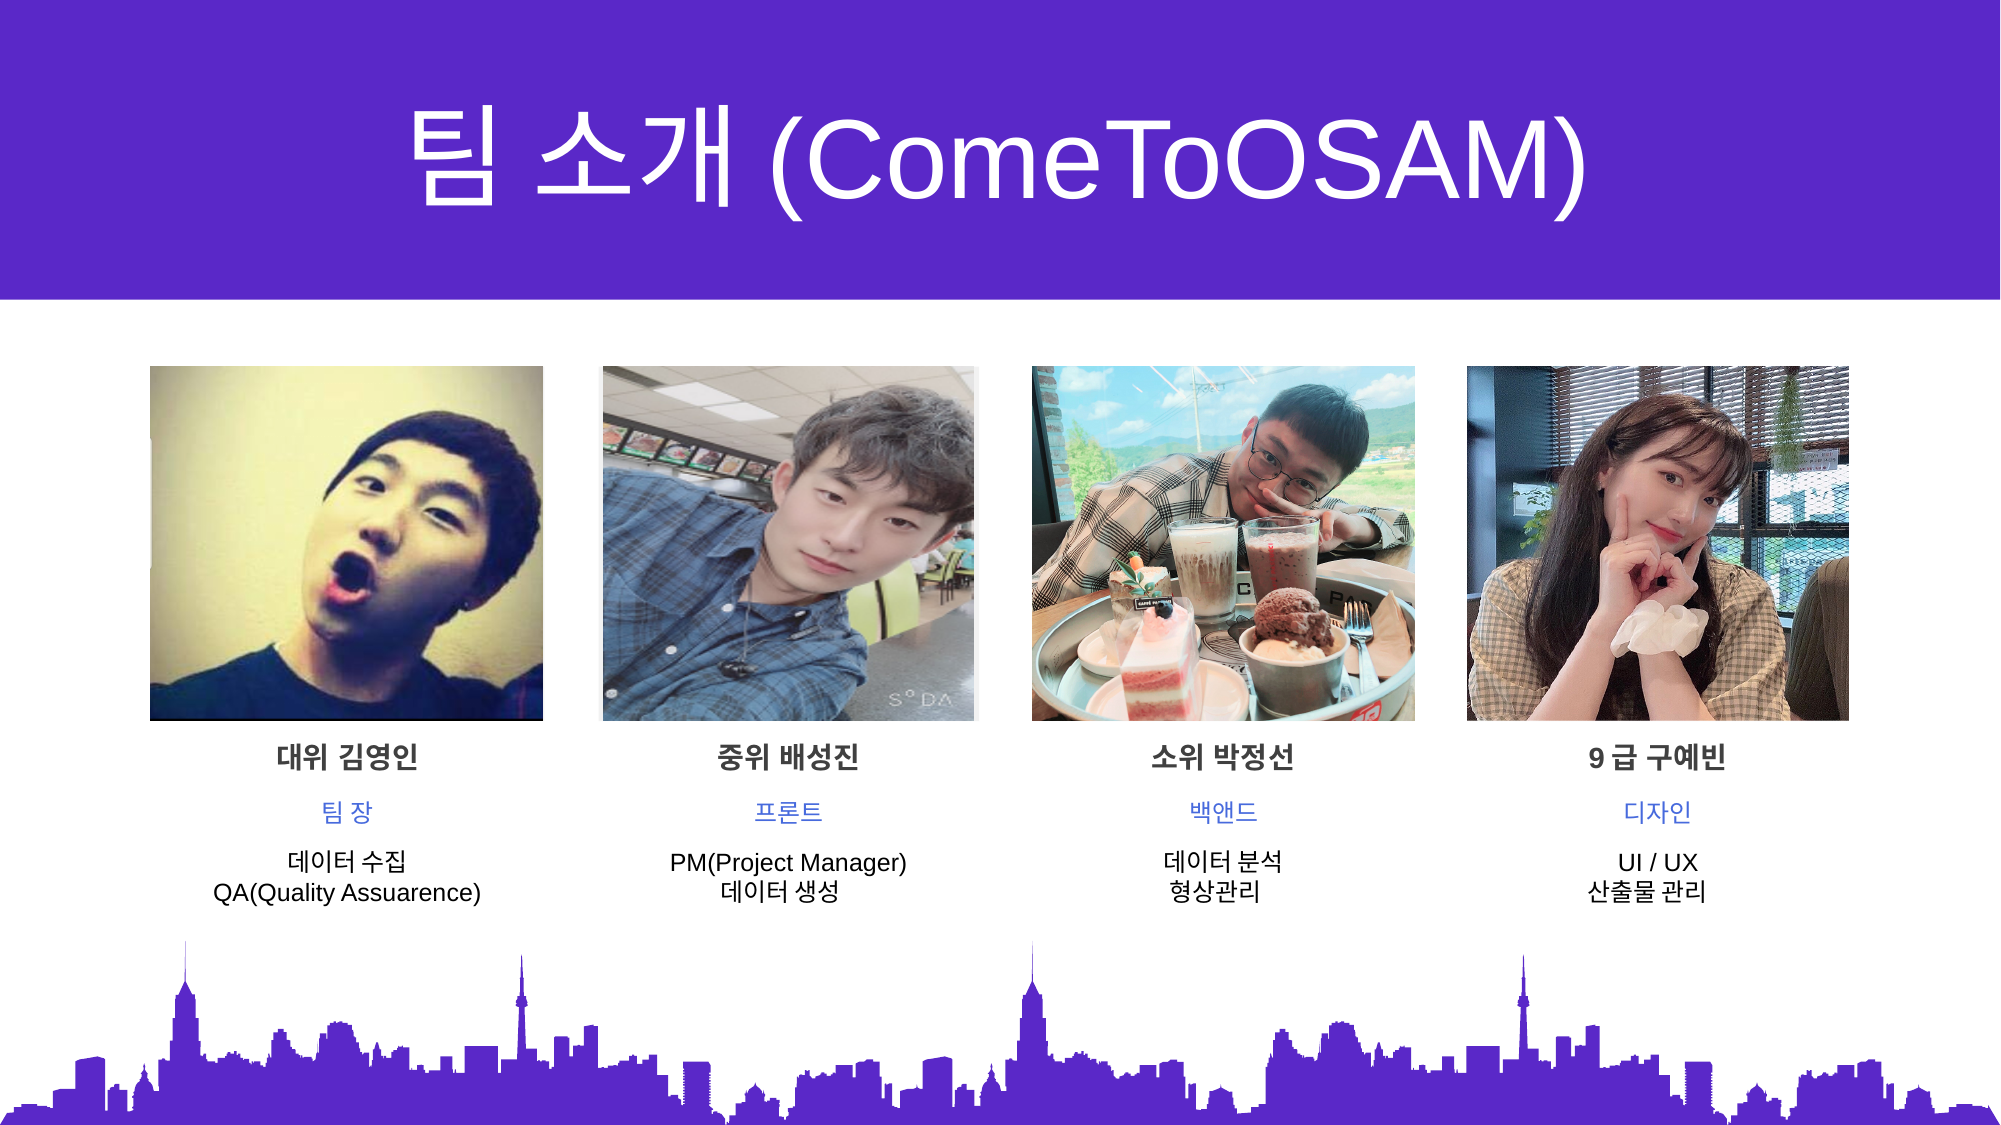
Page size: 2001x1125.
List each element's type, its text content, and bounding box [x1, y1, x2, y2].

list 팀 소개(ComeToOSAM) [48, 102, 1948, 222]
picture [1032, 366, 1415, 721]
text_box PM(Project Manager) 데이터 생성 [626, 839, 952, 914]
text_box 팀 장 [185, 785, 510, 839]
picture [150, 366, 543, 721]
text_box 대위 김영인 [185, 731, 510, 785]
text_box 데이터 수집 QA(Quality Assuarence) [185, 839, 510, 914]
picture [1467, 366, 1849, 721]
text_box 9급 구예빈 [1495, 731, 1821, 785]
text_box 백앤드 [1061, 785, 1386, 839]
text_box 중위 배성진 [626, 731, 952, 785]
text_box 데이터 분석 형상관리 [1061, 839, 1386, 914]
text_box 소위 박정선 [1061, 731, 1386, 785]
list 사진 추가 [598, 366, 980, 722]
text_box 디자인 [1495, 785, 1821, 839]
text_box 프론트 [626, 785, 952, 839]
picture [603, 366, 974, 721]
text_box UI / UX 산출물 관리 [1495, 839, 1821, 914]
